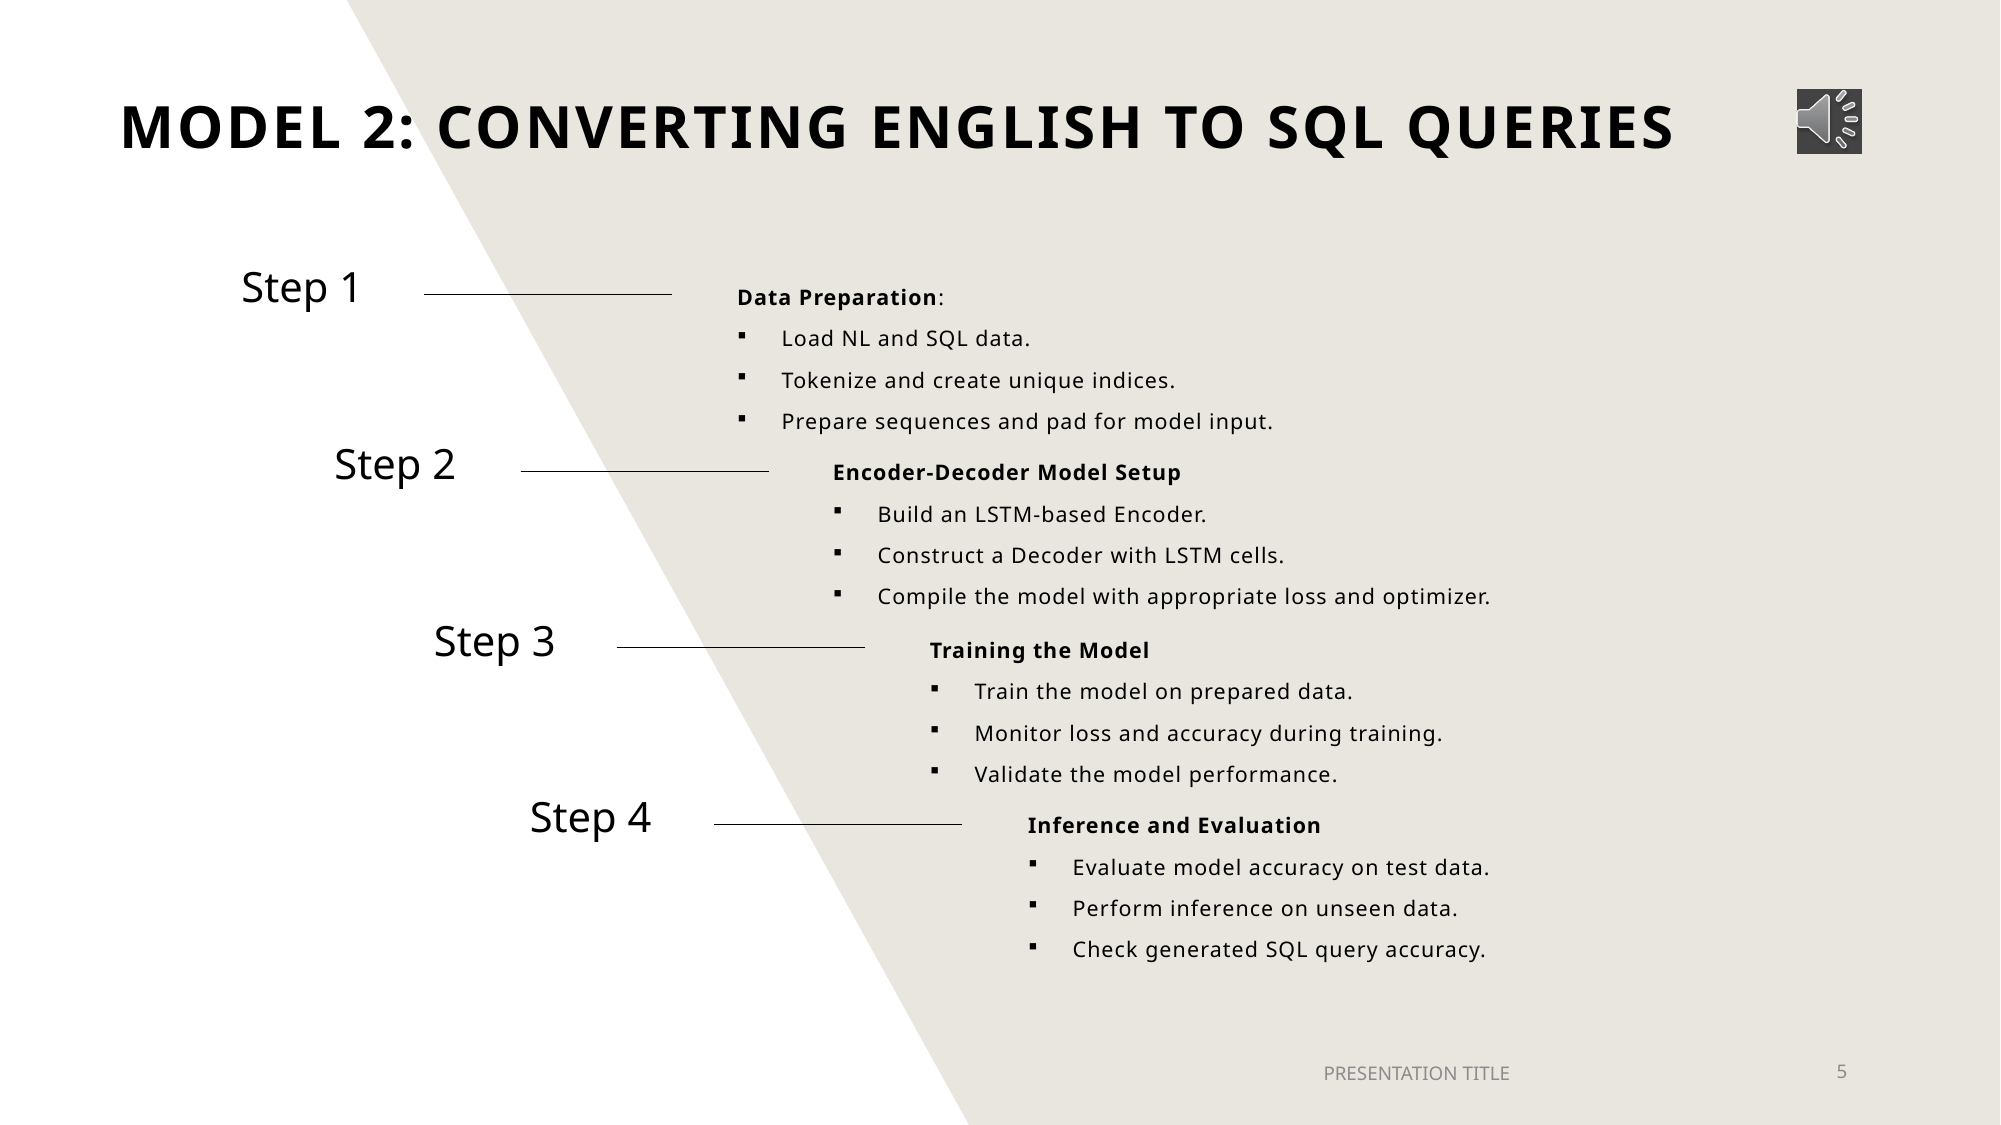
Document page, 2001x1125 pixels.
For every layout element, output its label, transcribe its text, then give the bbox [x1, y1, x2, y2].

title Model 2: Converting ENGLISH TO SQL QUERIES [104, 22, 1851, 238]
list Encoder-Decoder Model Setup Build an LSTM-based Encoder. Construct a Decoder with LSTM cells. Compile the model with appropriate loss and optimizer. [817, 451, 1655, 618]
list Step 4 [315, 777, 667, 862]
slide_number 5 [1773, 1042, 1863, 1103]
list Step 1 [27, 247, 379, 332]
list Training the Model Train the model on prepared data. Monitor loss and accuracy during training. Validate the model performance. [914, 629, 1752, 796]
list Step 3 [219, 600, 571, 685]
list Data Preparation: Load NL and SQL data. Tokenize and create unique indices. Prepare sequences and pad for model input. [722, 276, 1559, 443]
picture [1795, 87, 1863, 155]
footer PRESENTATION TITLE [1107, 1042, 1727, 1103]
list Step 2 [120, 423, 472, 509]
list Inference and Evaluation Evaluate model accuracy on test data. Perform inference on unseen data. Check generated SQL query accuracy. [1013, 804, 1851, 971]
